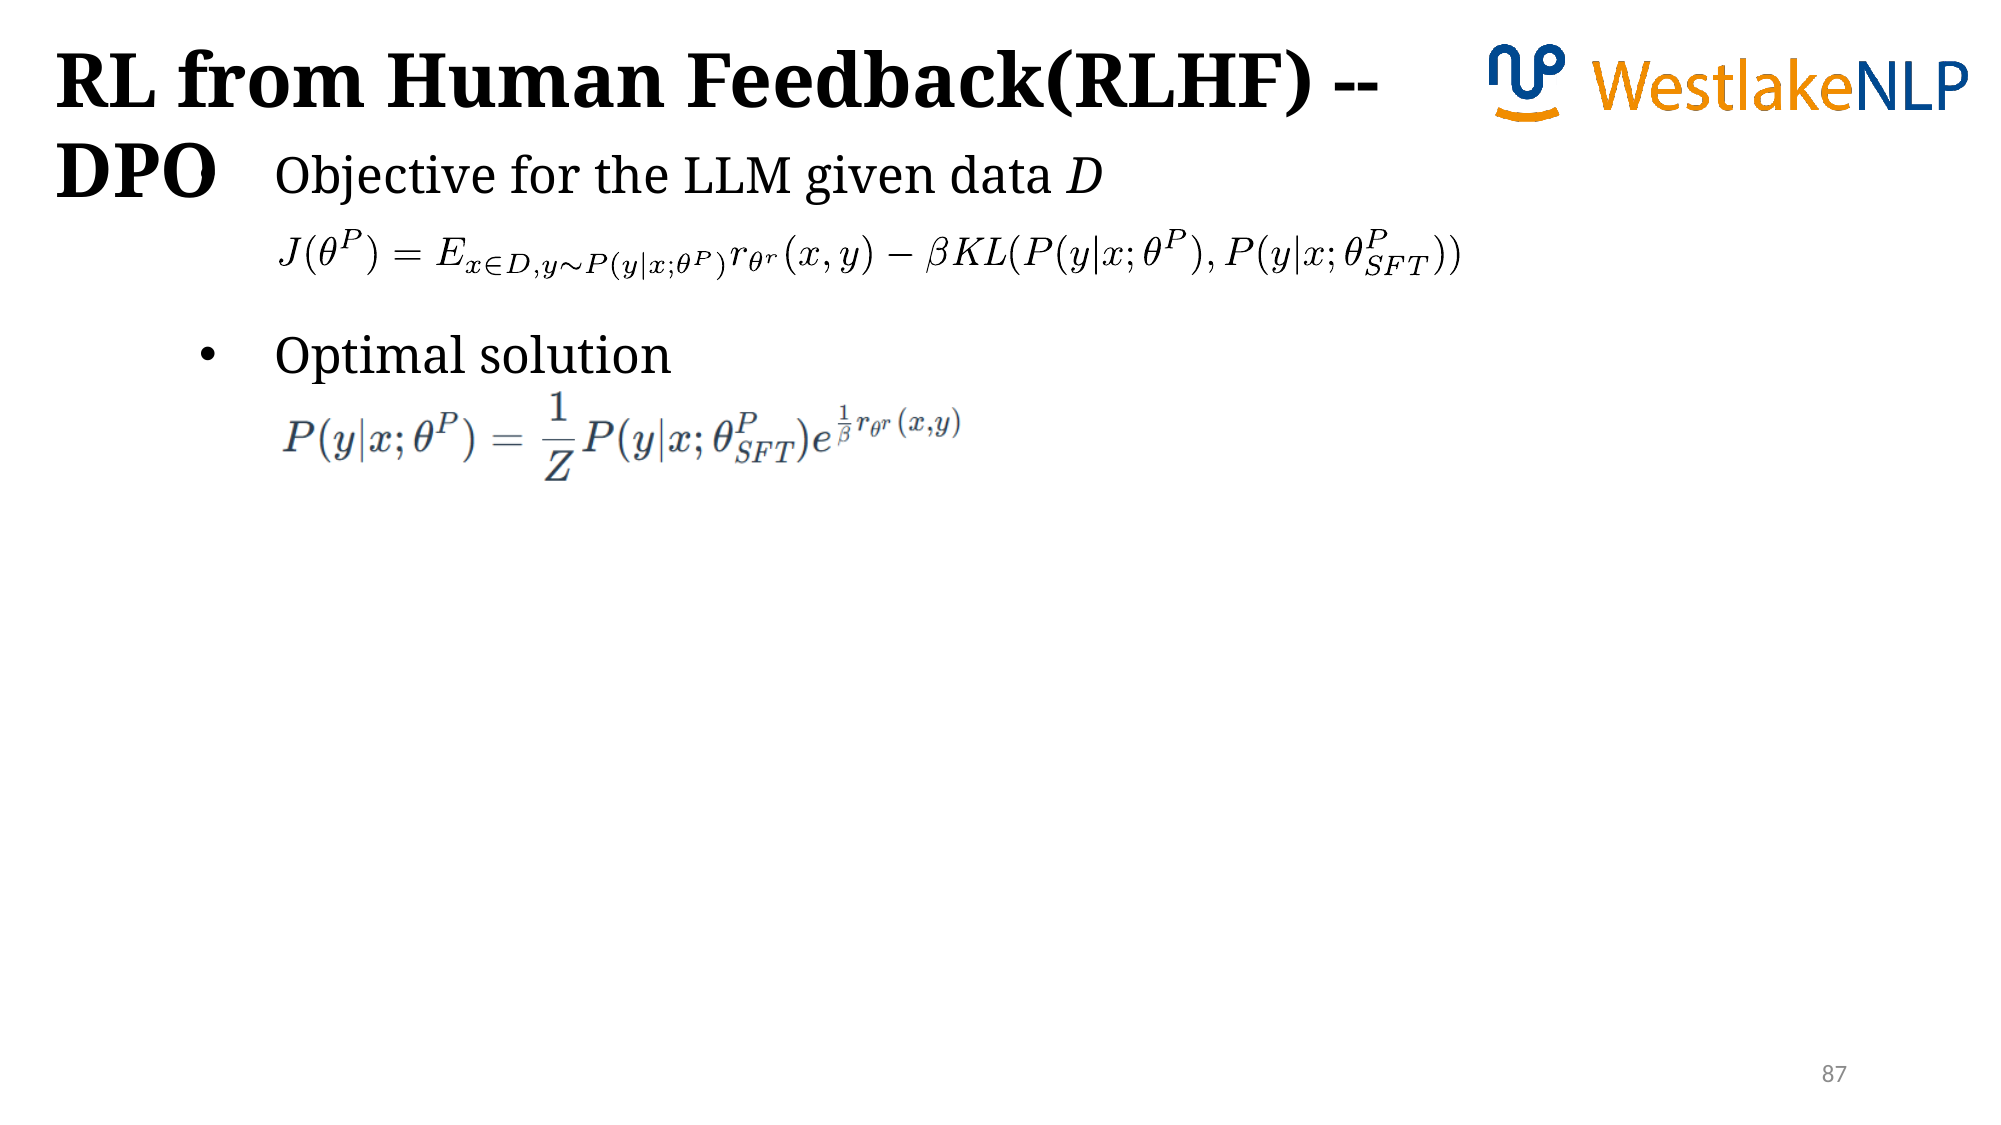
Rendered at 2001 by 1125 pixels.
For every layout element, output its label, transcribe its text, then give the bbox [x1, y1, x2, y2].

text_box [279, 228, 1460, 280]
text_box Objective for the LLM given data D Optimal solution [184, 170, 1816, 466]
slide_number 87 [1412, 1042, 1863, 1103]
picture [1459, 0, 2000, 170]
text_box RL from Human Feedback(RLHF) -- DPO [40, 24, 1495, 220]
picture [279, 384, 969, 487]
